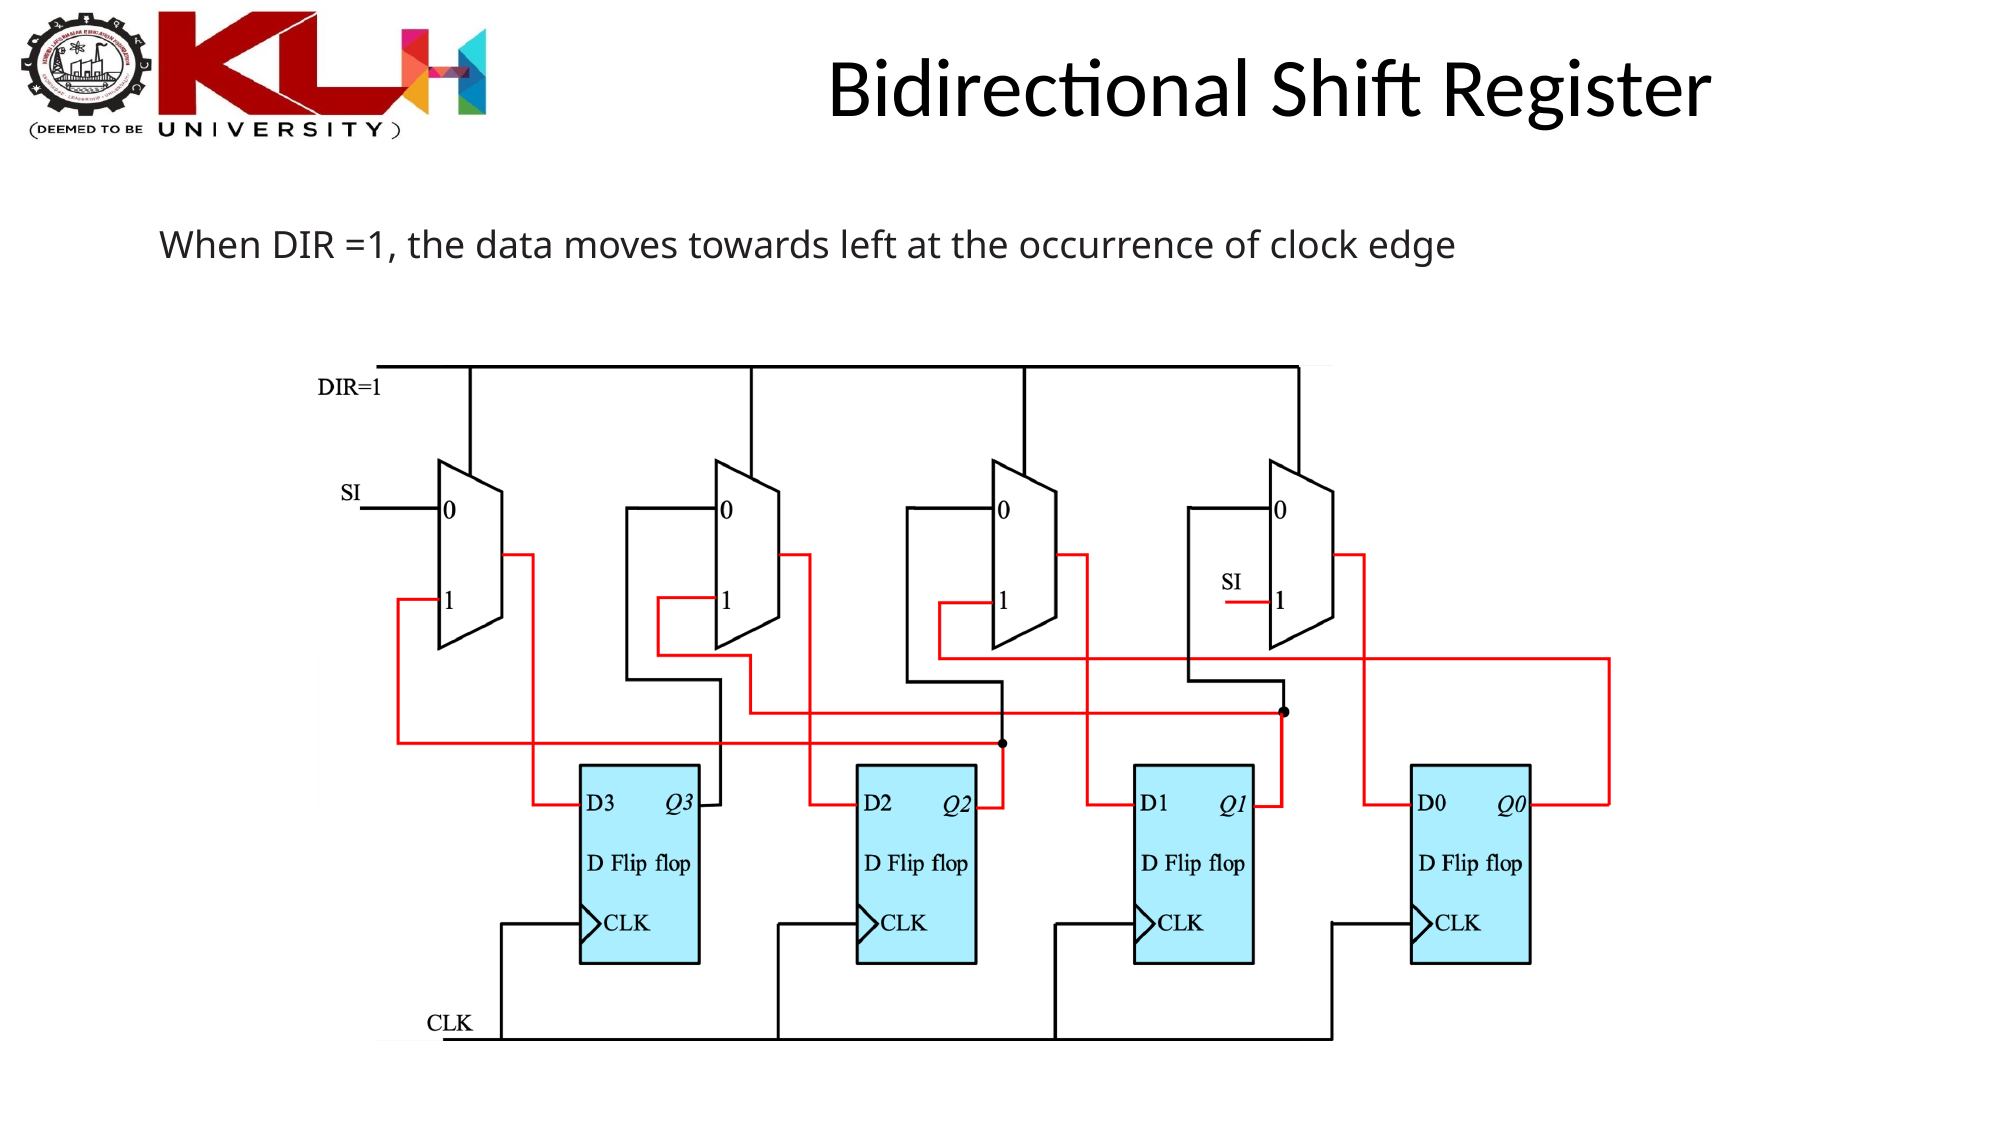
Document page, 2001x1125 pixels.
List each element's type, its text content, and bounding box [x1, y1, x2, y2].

text_box When DIR =1, the data moves towards left at the occurrence of clock edge [144, 213, 1717, 364]
picture [16, 0, 492, 143]
picture [318, 364, 1612, 1041]
text_box Bidirectional Shift Register [812, 25, 1788, 141]
